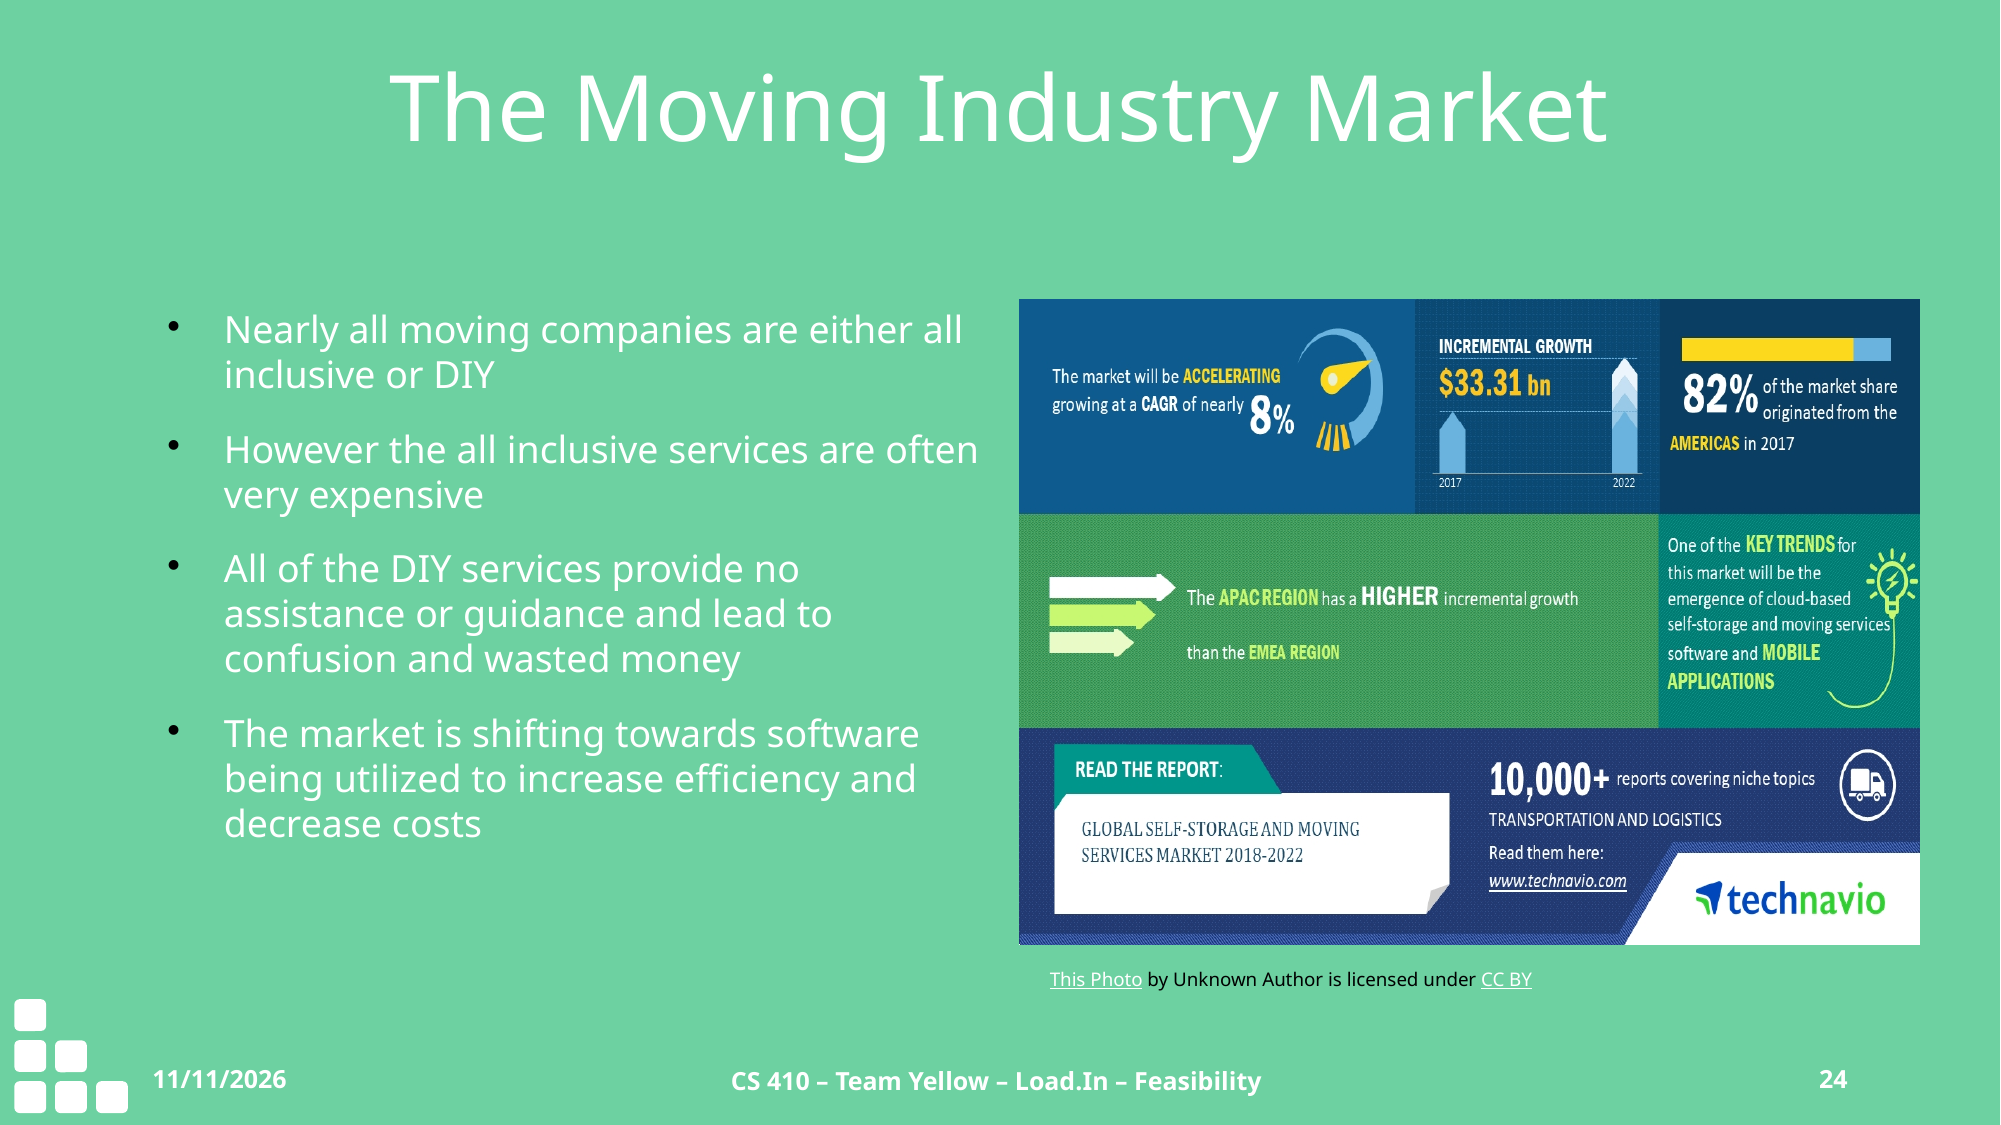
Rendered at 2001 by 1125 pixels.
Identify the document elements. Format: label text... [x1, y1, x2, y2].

text_box 24 [1412, 1035, 1863, 1125]
text_box 10/12/2020 [137, 1035, 588, 1125]
text_box The Moving Industry Market [137, 0, 1863, 210]
text_box Nearly all moving companies are either all inclusive or DIY However the all inclusive services are often very expensive All of the DIY services provide no assistance or guidance and lead to confusion and wasted money The market is shifting towards software being utilized to increase efficiency and decrease costs [148, 306, 990, 885]
text_box CS 410 – Team Yellow – Load.In – Feasibility [662, 1035, 1338, 1125]
picture [1018, 299, 1921, 946]
text_box This Photo by Unknown Author is licensed under CC BY [1034, 959, 1920, 1002]
